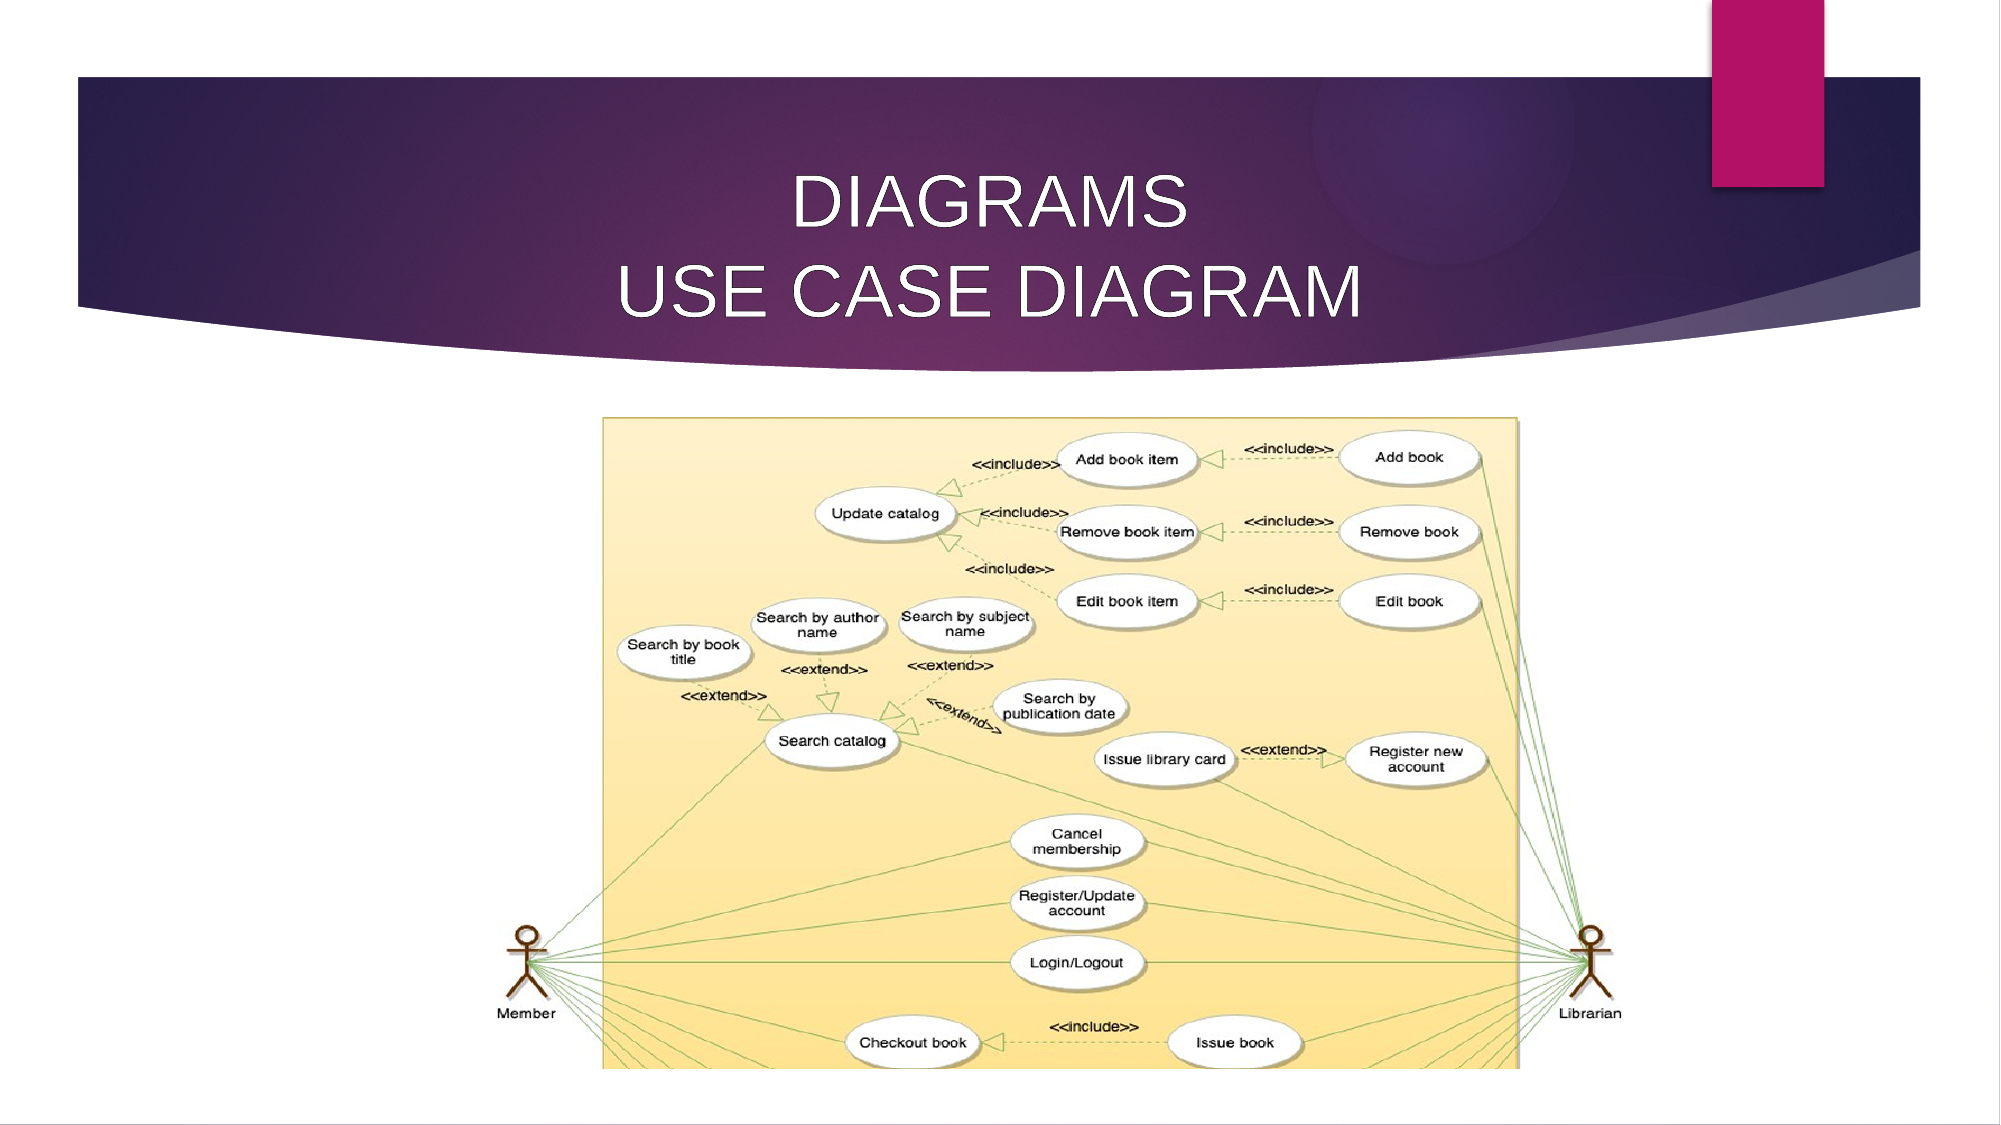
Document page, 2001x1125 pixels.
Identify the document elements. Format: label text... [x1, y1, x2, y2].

picture [402, 405, 1758, 1070]
picture [79, 78, 1920, 371]
title DIAGRAMS USE CASE DIAGRAM [450, 184, 1531, 300]
